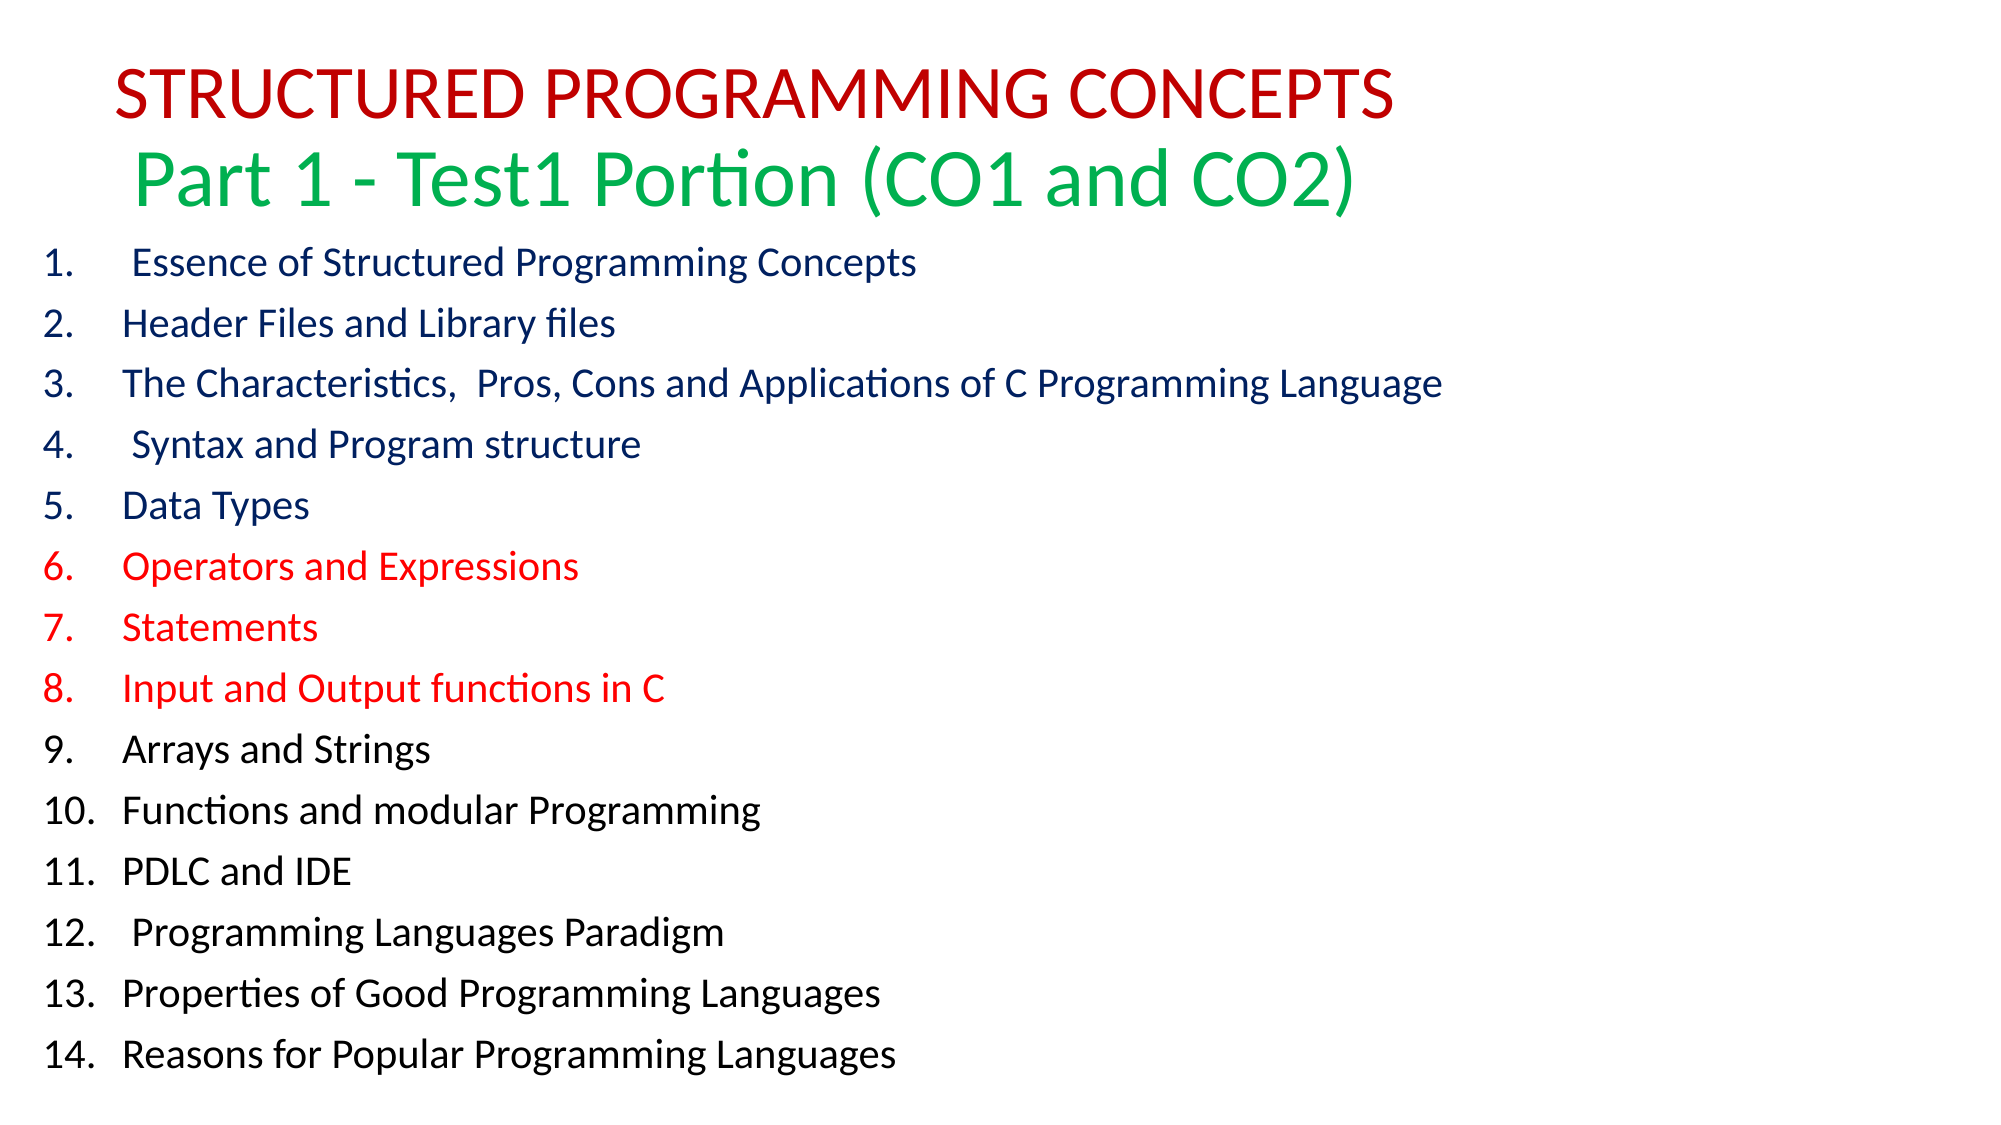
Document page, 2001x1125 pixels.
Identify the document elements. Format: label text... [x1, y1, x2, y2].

list Essence of Structured Programming Concepts Header Files and Library files The Characteristics, Pros, Cons and Applications of C Programming Language Syntax and Program structure Data Types Operators and Expressions Statements Input and Output functions in C Arrays and Strings Functions and modular Programming PDLC and IDE Programming Languages Paradigm Properties of Good Programming Languages Reasons for Popular Programming Languages [27, 231, 1967, 1092]
title STRUCTURED PROGRAMMING CONCEPTS Part 1 - Test1 Portion (CO1 and CO2) [99, 45, 1967, 231]
